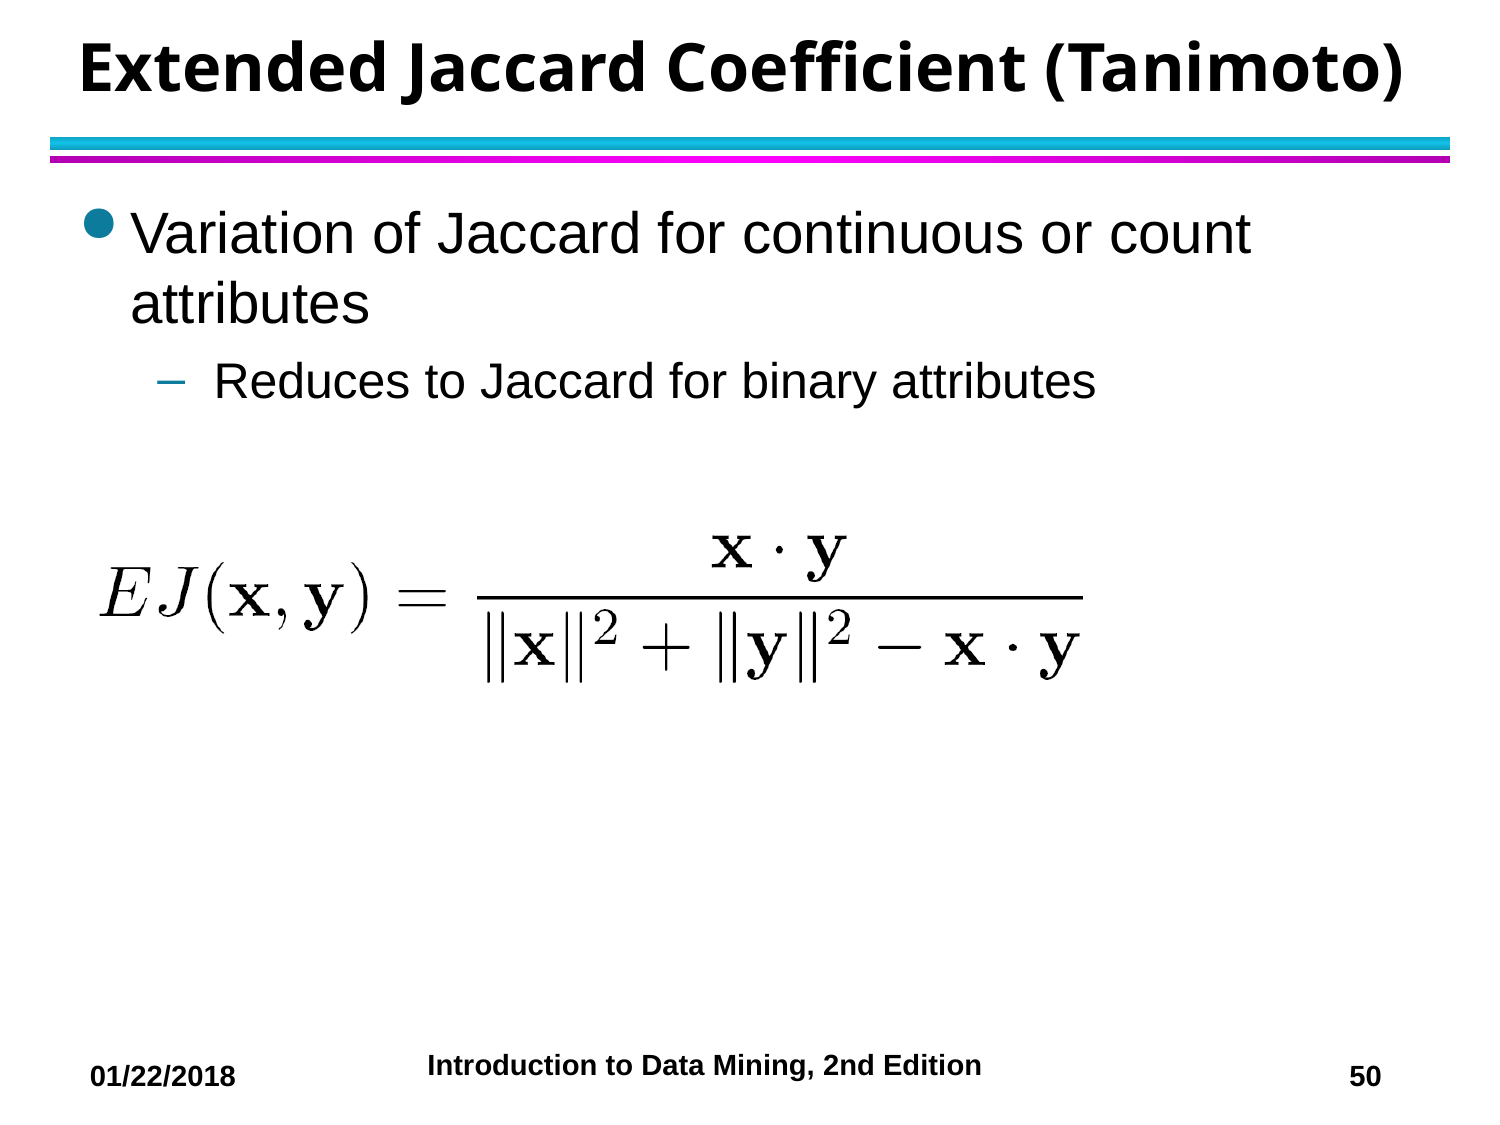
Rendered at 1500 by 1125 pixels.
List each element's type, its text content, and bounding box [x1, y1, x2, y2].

title Extended Jaccard Coefficient (Tanimoto) [62, 24, 1463, 113]
list Variation of Jaccard for continuous or count attributes Reduces to Jaccard for binary attributes [67, 187, 1432, 1038]
picture [87, 512, 1088, 701]
